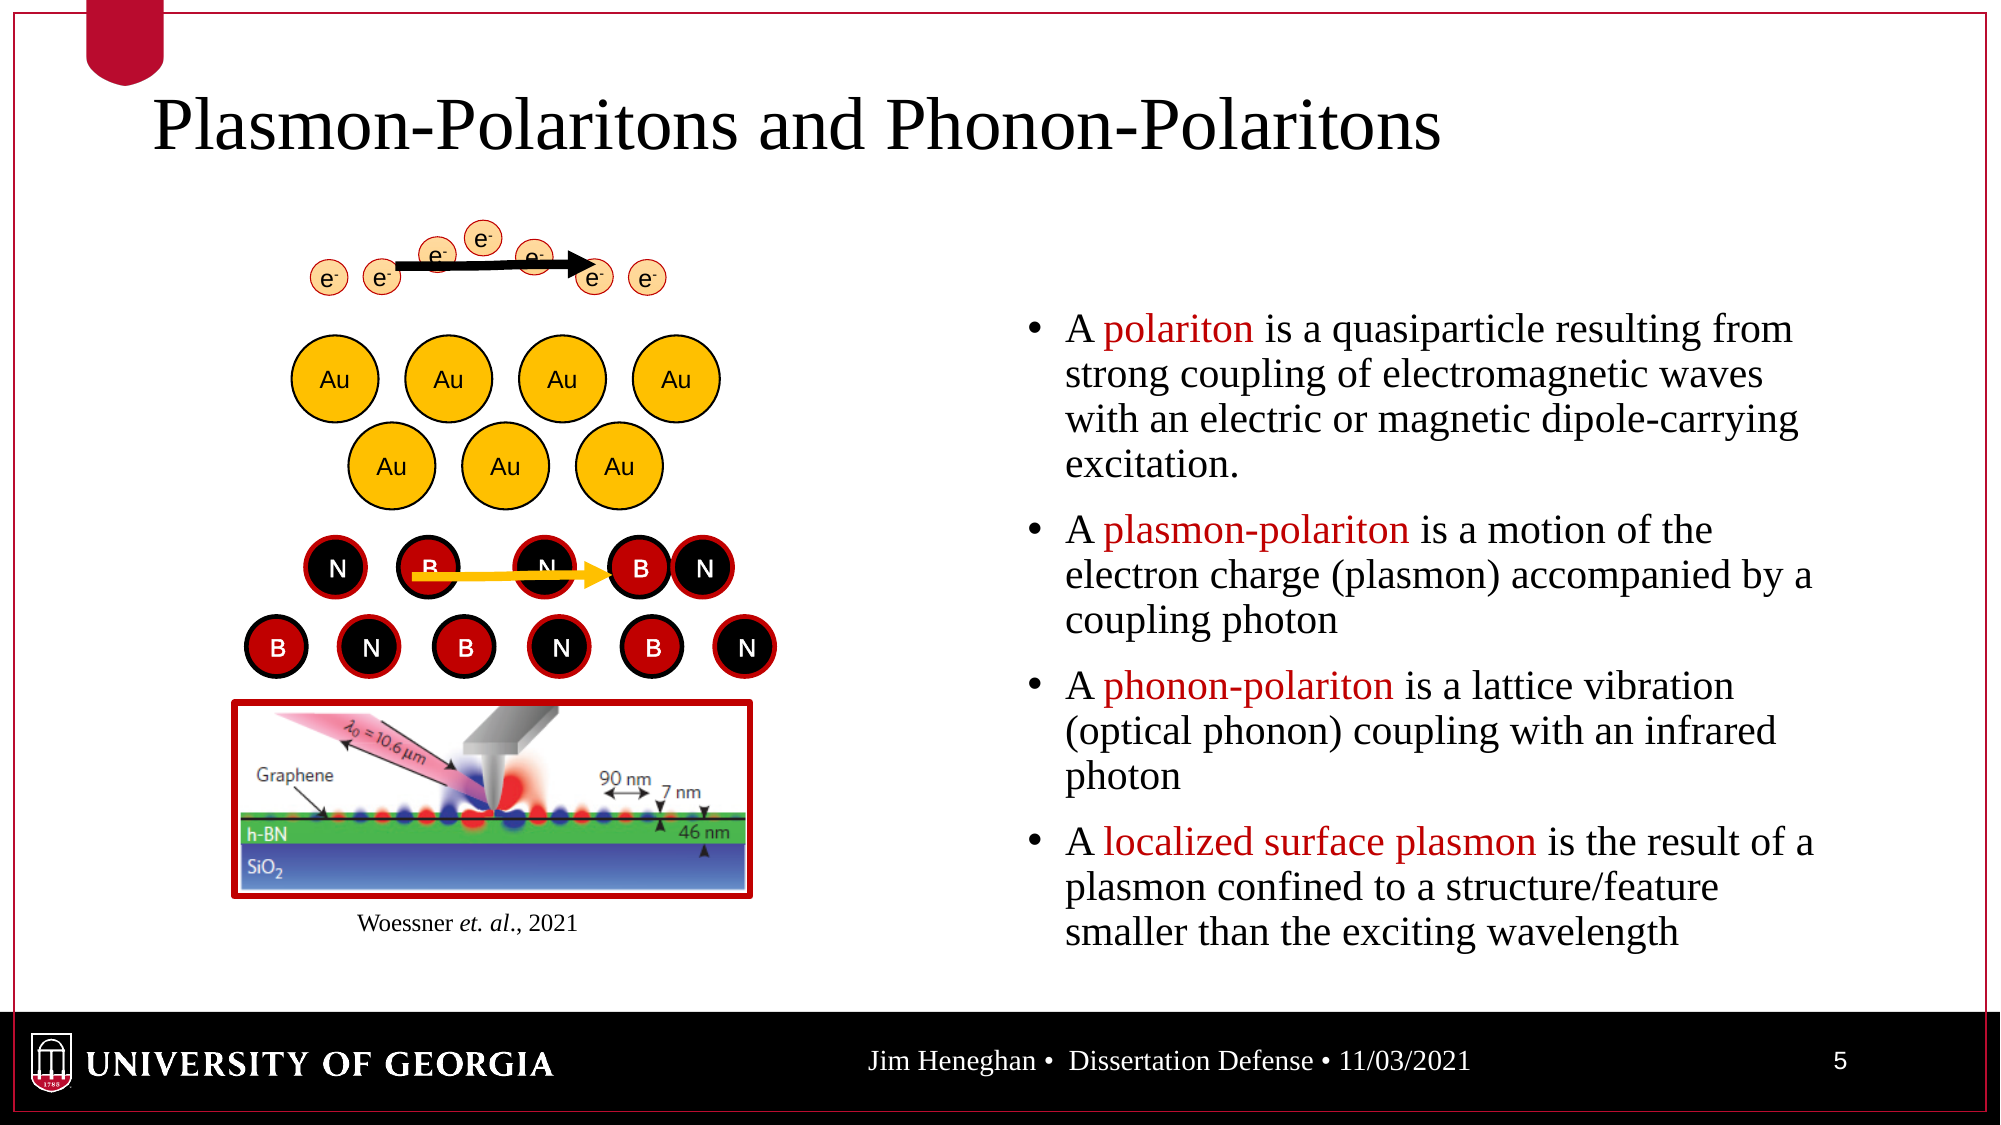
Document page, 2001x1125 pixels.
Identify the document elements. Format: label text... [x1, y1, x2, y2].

picture [0, 975, 582, 1125]
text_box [246, 537, 775, 677]
picture [15, 975, 582, 1111]
picture [237, 705, 748, 894]
slide_number 5 [1743, 1030, 1863, 1089]
list A polariton is a quasiparticle resulting from strong coupling of electromagnetic waves with an electric or magnetic dipole-carrying excitation. A plasmon-polariton is a motion of the electron charge (plasmon) accompanied by a coupling photon A phonon-polariton is a lattice vibration (optical phonon) coupling with an infrared photon A localized surface plasmon is the result of a plasmon confined to a structure/feature smaller than the exciting wavelength [1012, 299, 1863, 1014]
title Plasmon-Polaritons and Phonon-Polaritons [137, 30, 1863, 221]
text_box Woessner et. al., 2021 [342, 899, 622, 945]
footer Jim Heneghan • Dissertation Defense • 11/03/2021 [720, 1029, 1620, 1090]
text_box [291, 194, 720, 510]
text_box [440, 510, 584, 647]
